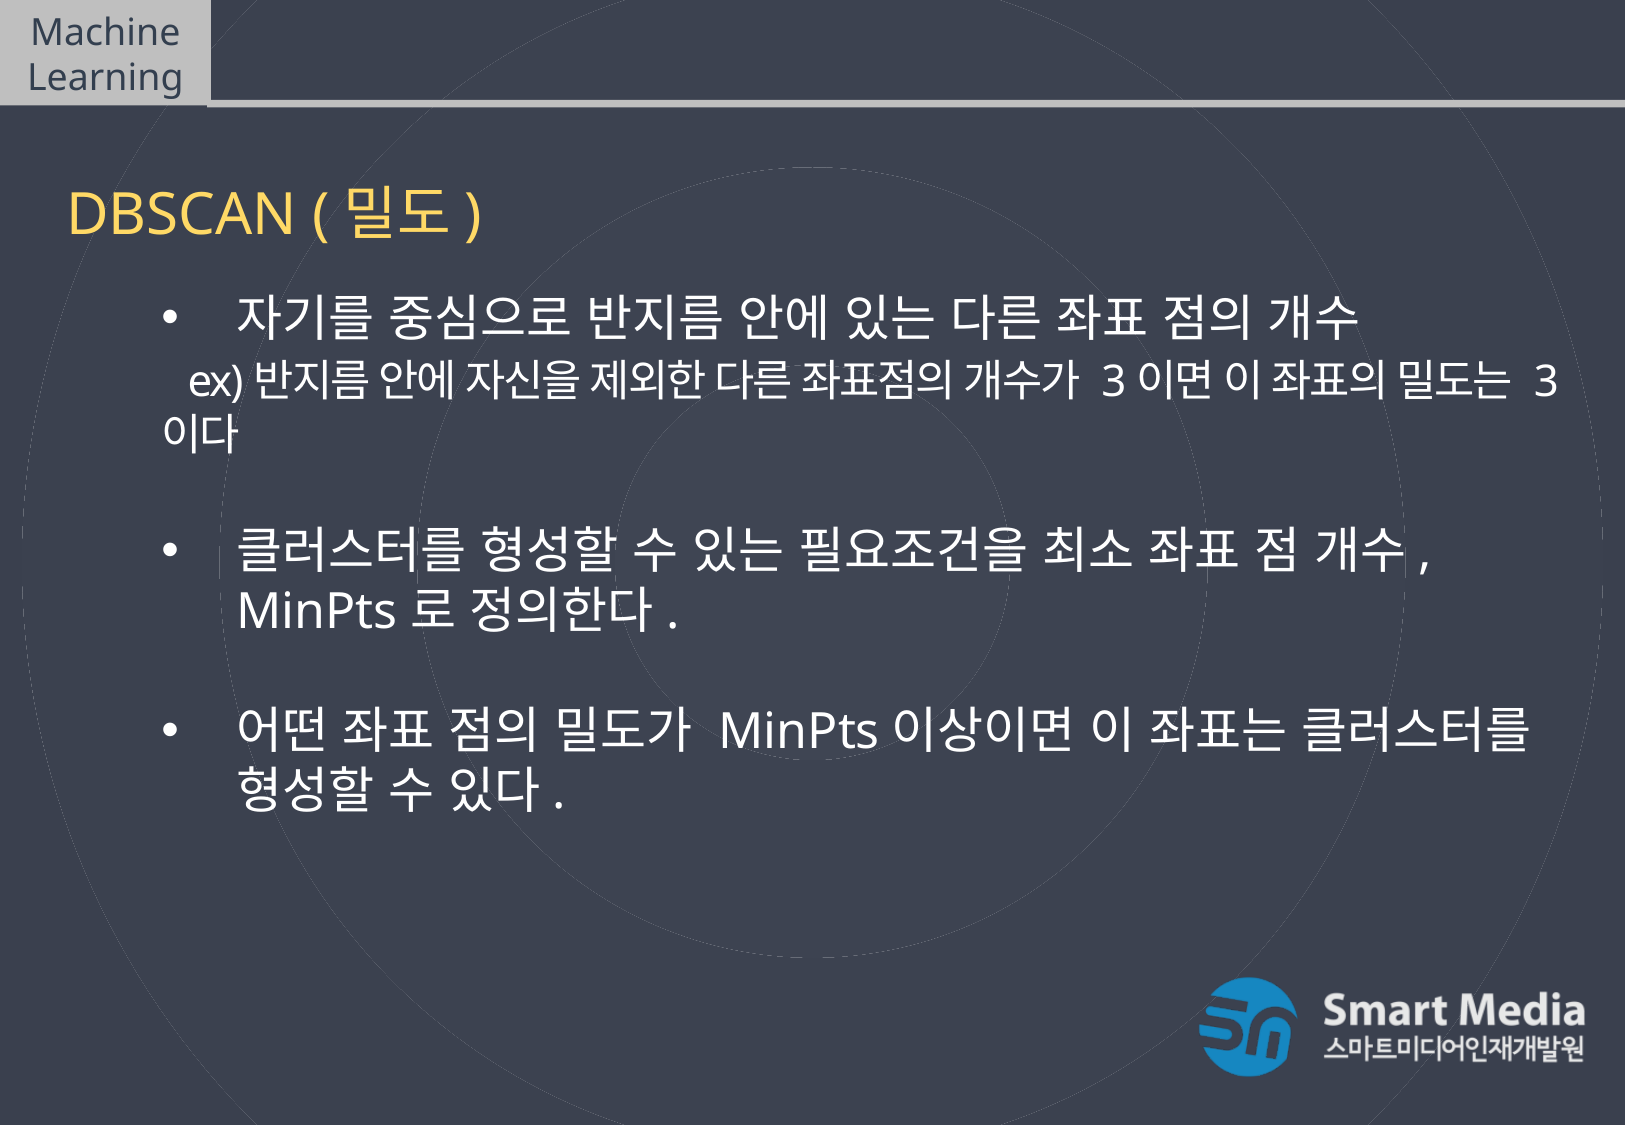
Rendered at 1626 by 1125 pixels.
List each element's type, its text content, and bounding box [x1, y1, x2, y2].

text_box DBSCAN (밀도) [50, 168, 1596, 254]
picture [1180, 950, 1313, 1104]
text_box DBSCAN(density-based spatial clustering of applications with noise) [212, 6, 1625, 143]
text_box 자기를 중심으로 반지름 안에 있는 다른 좌표 점의 개수 ex)반지름 안에 자신을 제외한 다른 좌표점의 개수가 3이면 이 좌표의 밀도는 3이다 클러스터를 형성할 수 있는 필요조건을 최소 좌표 점 개수, MinPts로 정의한다. 어떤 좌표 점의 밀도가 MinPts이상이면 이 좌표는 클러스터를 형성할 수 있다. [145, 278, 1596, 947]
text_box Machine Learning [0, 0, 211, 106]
